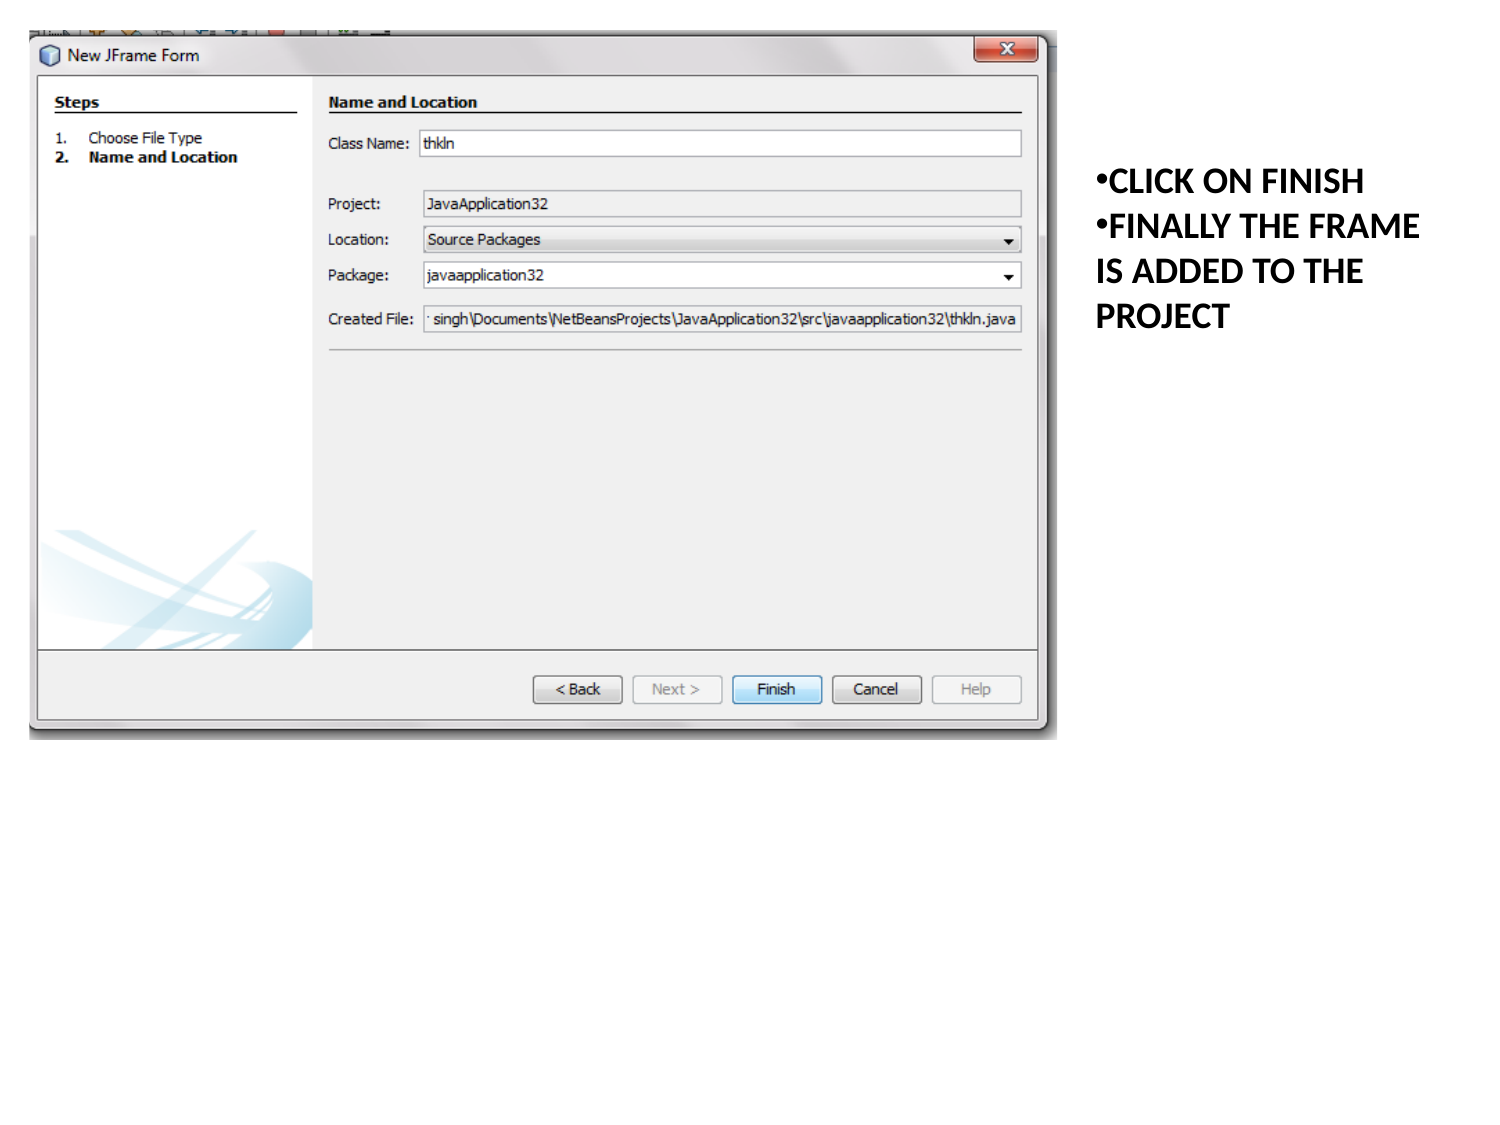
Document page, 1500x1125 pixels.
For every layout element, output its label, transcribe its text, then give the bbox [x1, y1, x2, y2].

text_box CLICK ON FINISH FINALLY THE FRAME IS ADDED TO THE PROJECT [1080, 148, 1441, 344]
picture [29, 30, 1058, 740]
